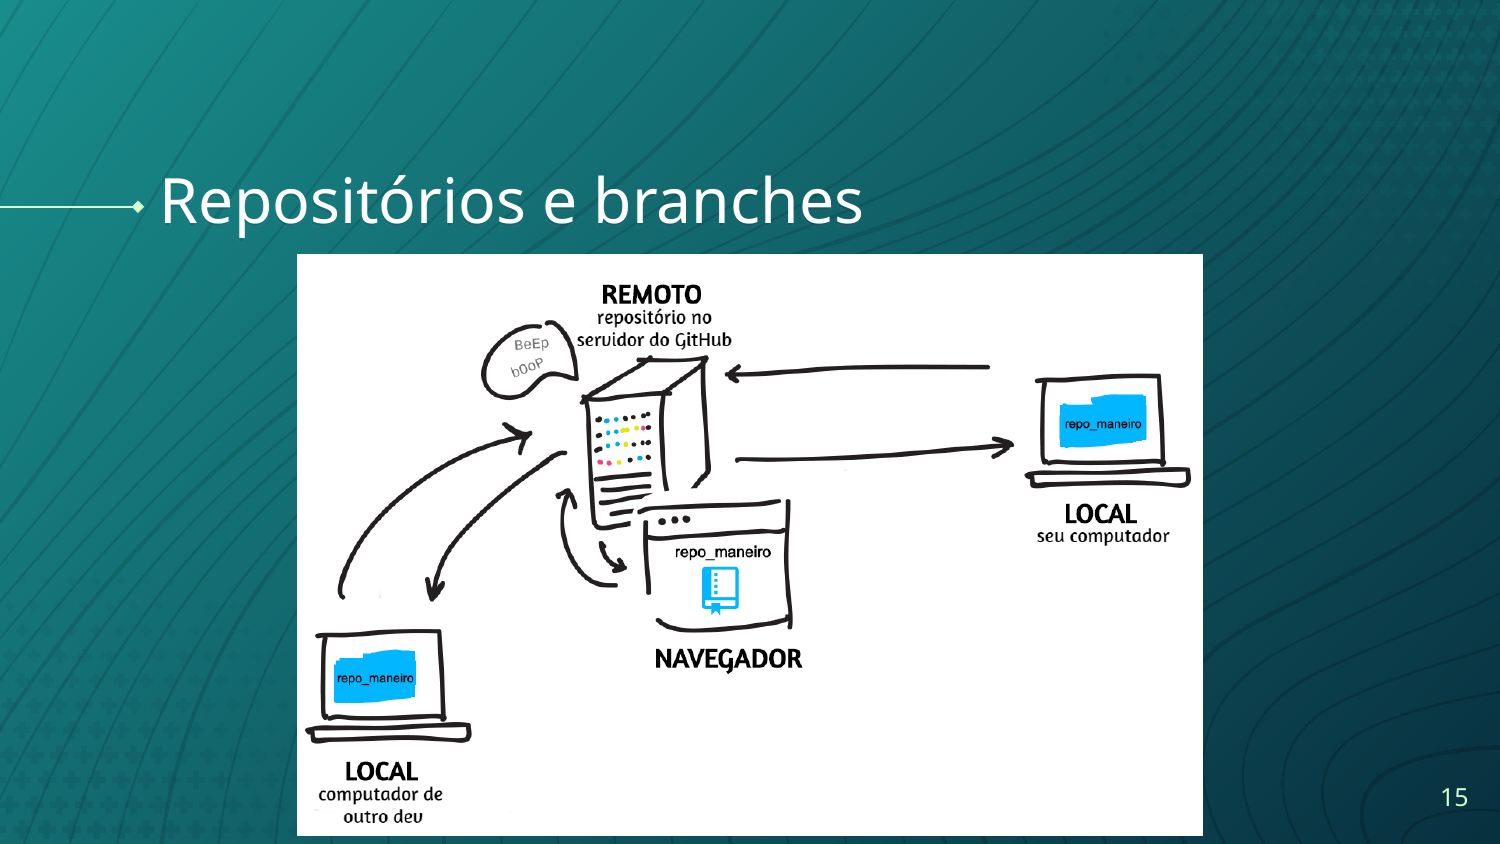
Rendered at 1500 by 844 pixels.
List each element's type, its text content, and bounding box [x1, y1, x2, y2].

picture [297, 254, 1203, 836]
slide_number 15 [1378, 766, 1469, 832]
title Repositórios e branches [159, 152, 978, 255]
